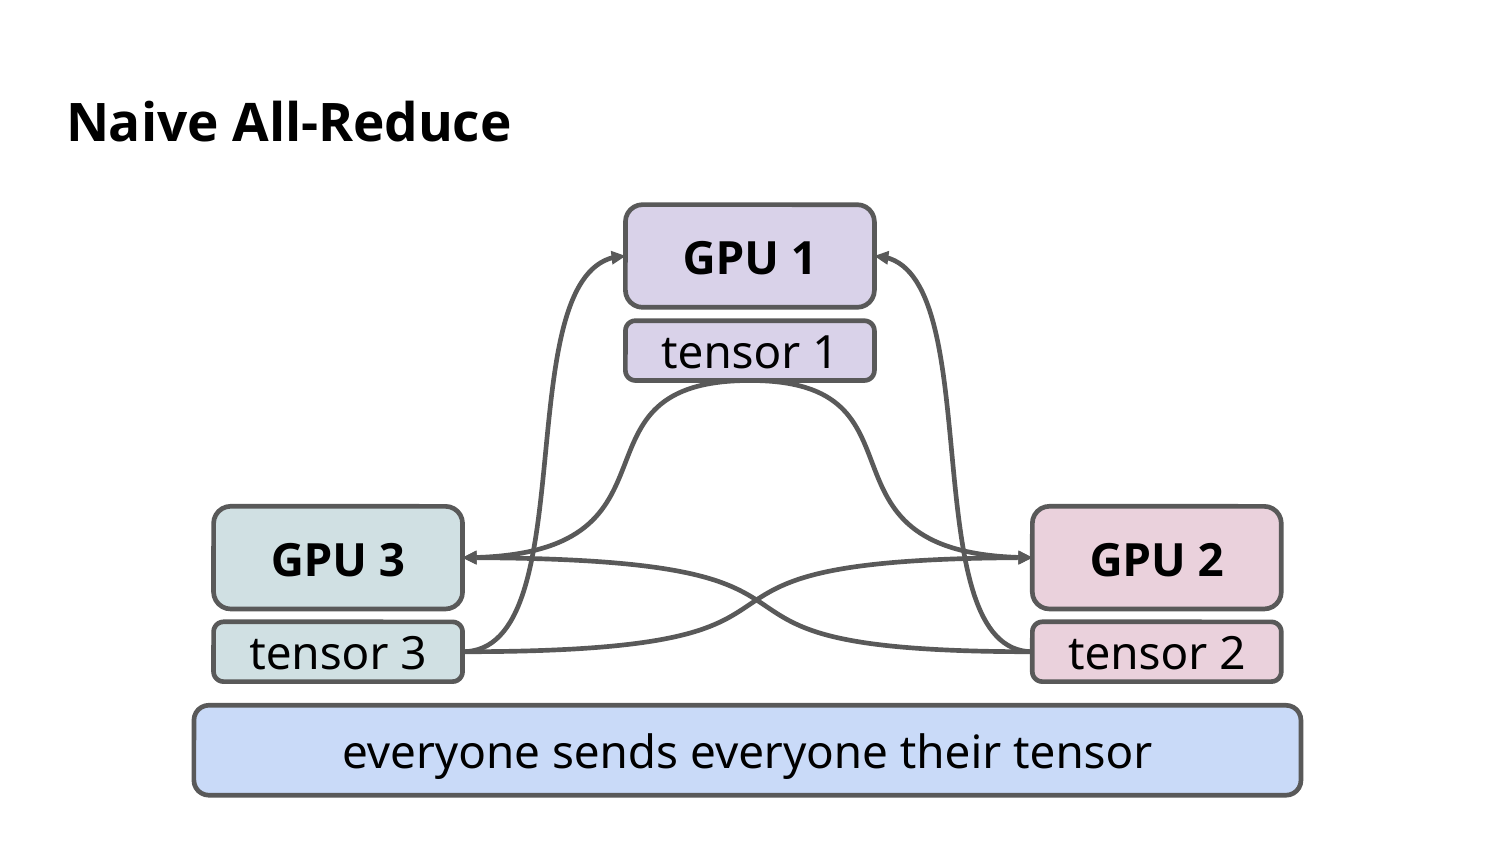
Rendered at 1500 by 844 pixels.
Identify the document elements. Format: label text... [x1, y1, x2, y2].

text_box GPU 3 [213, 506, 456, 609]
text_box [462, 557, 869, 652]
text_box GPU 1 [625, 204, 875, 308]
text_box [462, 255, 626, 379]
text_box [462, 380, 748, 557]
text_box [749, 380, 869, 558]
title Naive All-Reduce [51, 72, 1449, 167]
text_box tensor 1 [629, 320, 869, 378]
text_box tensor 2 [1032, 621, 1282, 682]
text_box everyone sends everyone their tensor [193, 705, 1301, 796]
text_box tensor 3 [213, 621, 463, 682]
text_box GPU 2 [1038, 506, 1282, 609]
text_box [874, 255, 1033, 652]
